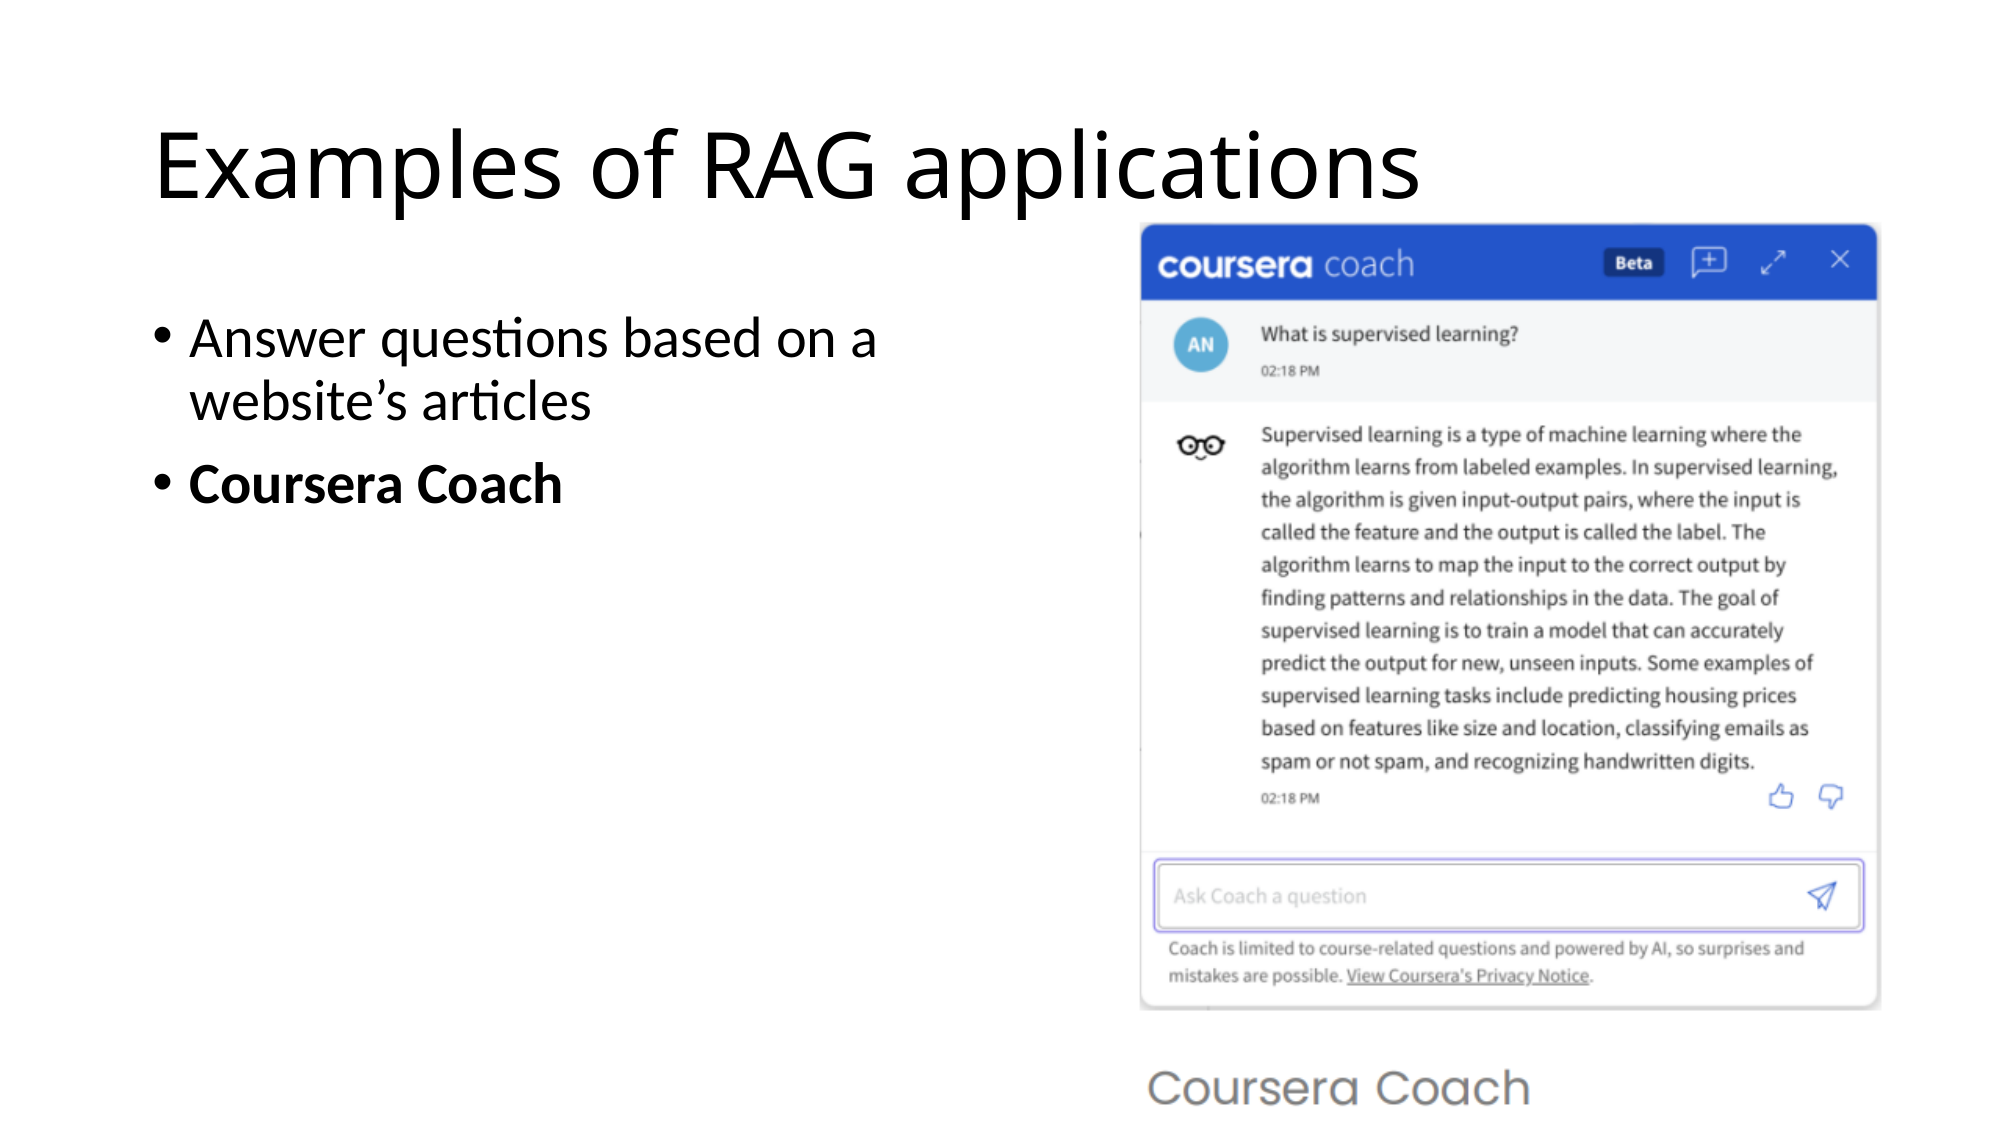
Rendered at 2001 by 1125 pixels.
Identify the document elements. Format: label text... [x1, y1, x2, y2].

title Examples of RAG applications [137, 59, 1863, 278]
list Answer questions based on a website’s articles Coursera Coach [137, 299, 1000, 1014]
picture [1079, 199, 1924, 1125]
